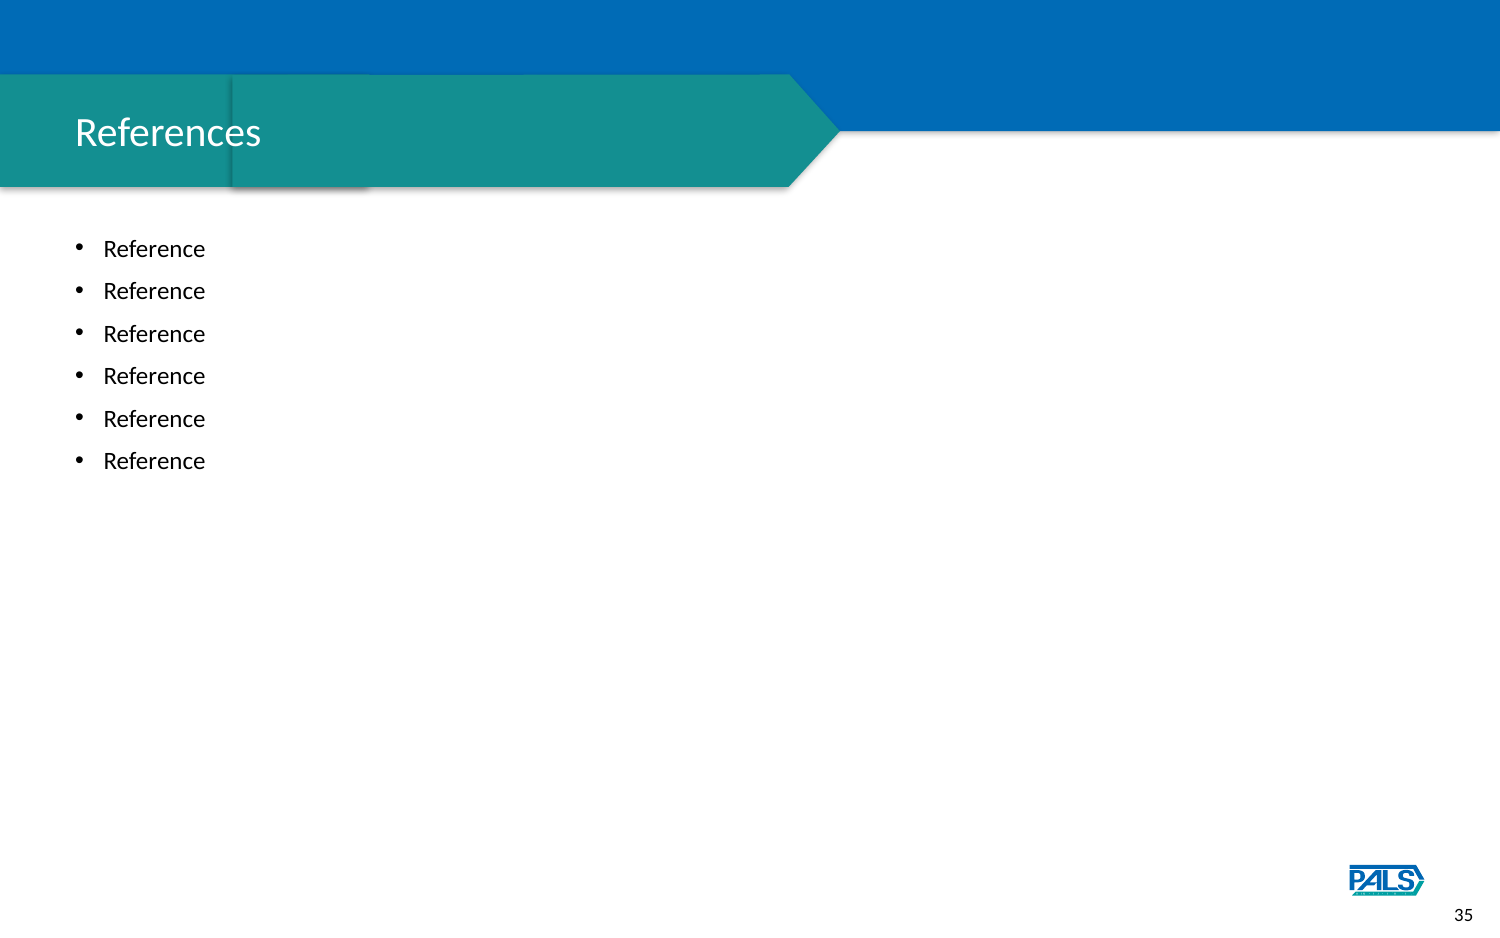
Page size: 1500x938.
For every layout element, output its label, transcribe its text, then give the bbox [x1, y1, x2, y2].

title References [0, 73, 840, 186]
list Reference Reference Reference Reference Reference Reference [75, 232, 1425, 825]
